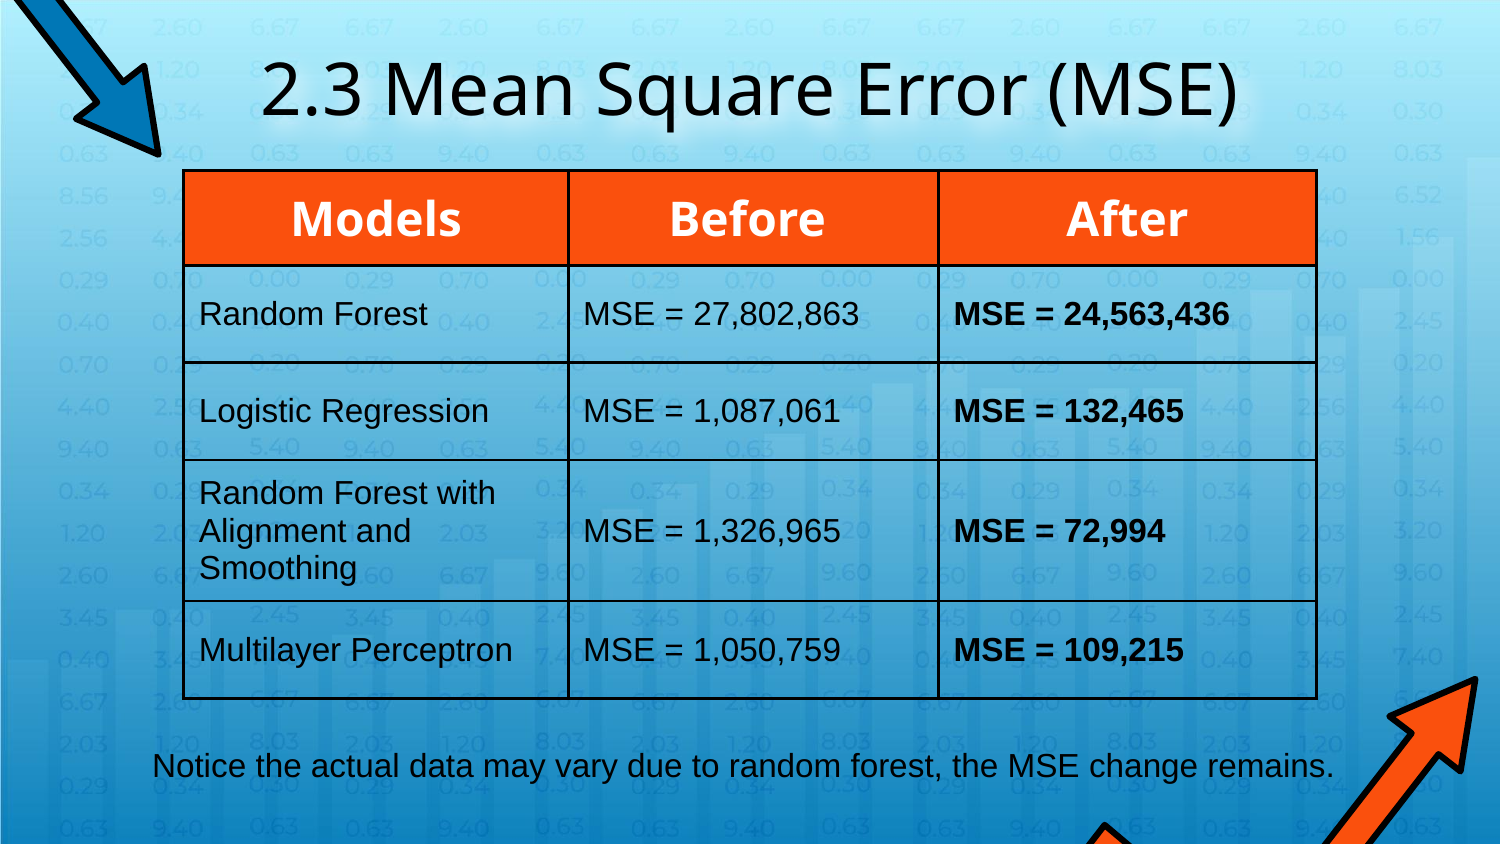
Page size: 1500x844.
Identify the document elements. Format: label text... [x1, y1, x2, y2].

table_cell MSE = 27,802,863 [570, 267, 937, 361]
table_cell MSE = 24,563,436 [940, 267, 1315, 361]
text_box Notice the actual data may vary due to random forest, the MSE change remains. [131, 736, 1369, 792]
table_cell MSE = 132,465 [940, 364, 1315, 459]
table_cell Random Forest [185, 267, 567, 361]
table_cell Random Forest with Alignment and Smoothing [185, 461, 567, 600]
table_cell MSE = 109,215 [940, 602, 1315, 697]
table_cell Logistic Regression [185, 364, 567, 459]
table_header After [940, 172, 1315, 264]
title 2.3 Mean Square Error (MSE) [118, 39, 1382, 134]
table_header Before [570, 172, 937, 264]
picture [0, 0, 1500, 844]
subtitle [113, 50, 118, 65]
table_cell MSE = 1,050,759 [570, 602, 937, 697]
table_cell MSE = 72,994 [940, 461, 1315, 600]
table_cell Multilayer Perceptron [185, 602, 567, 697]
table_cell MSE = 1,326,965 [570, 461, 937, 600]
table_cell MSE = 1,087,061 [570, 364, 937, 459]
table_header Models [185, 172, 567, 264]
